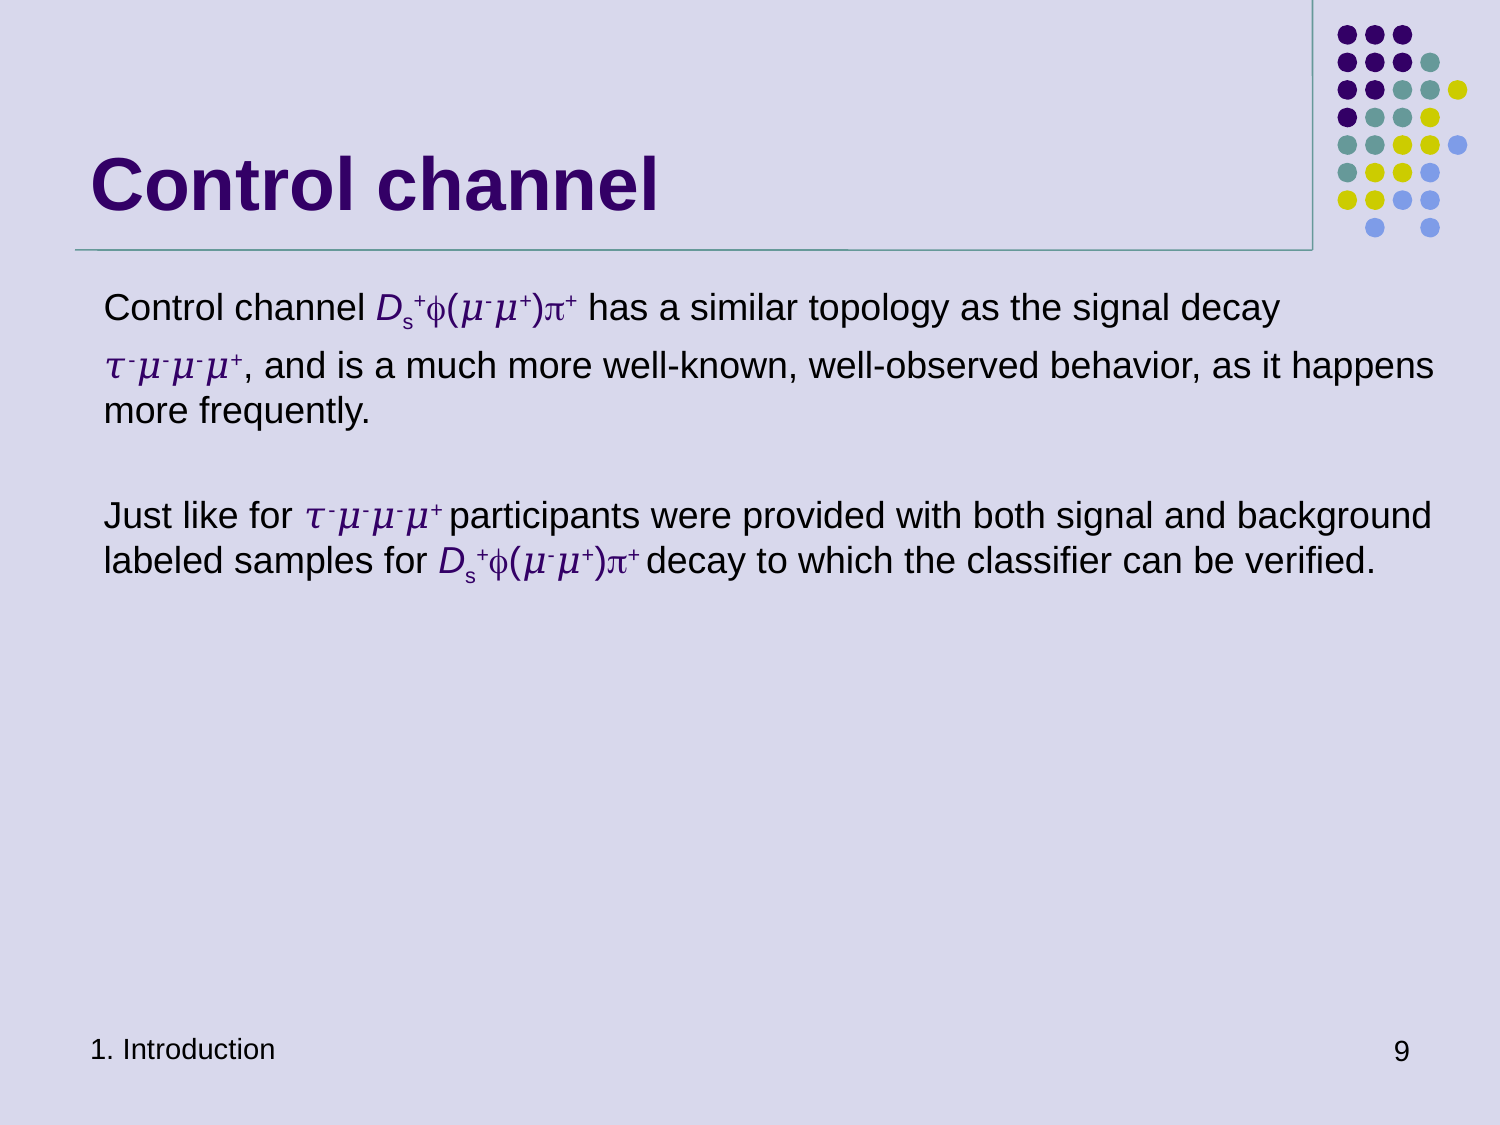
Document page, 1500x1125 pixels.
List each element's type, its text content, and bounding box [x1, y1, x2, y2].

footer 1. Introduction [75, 1023, 869, 1099]
slide_number 9 [1074, 1025, 1425, 1100]
title Control channel [75, 20, 1313, 233]
